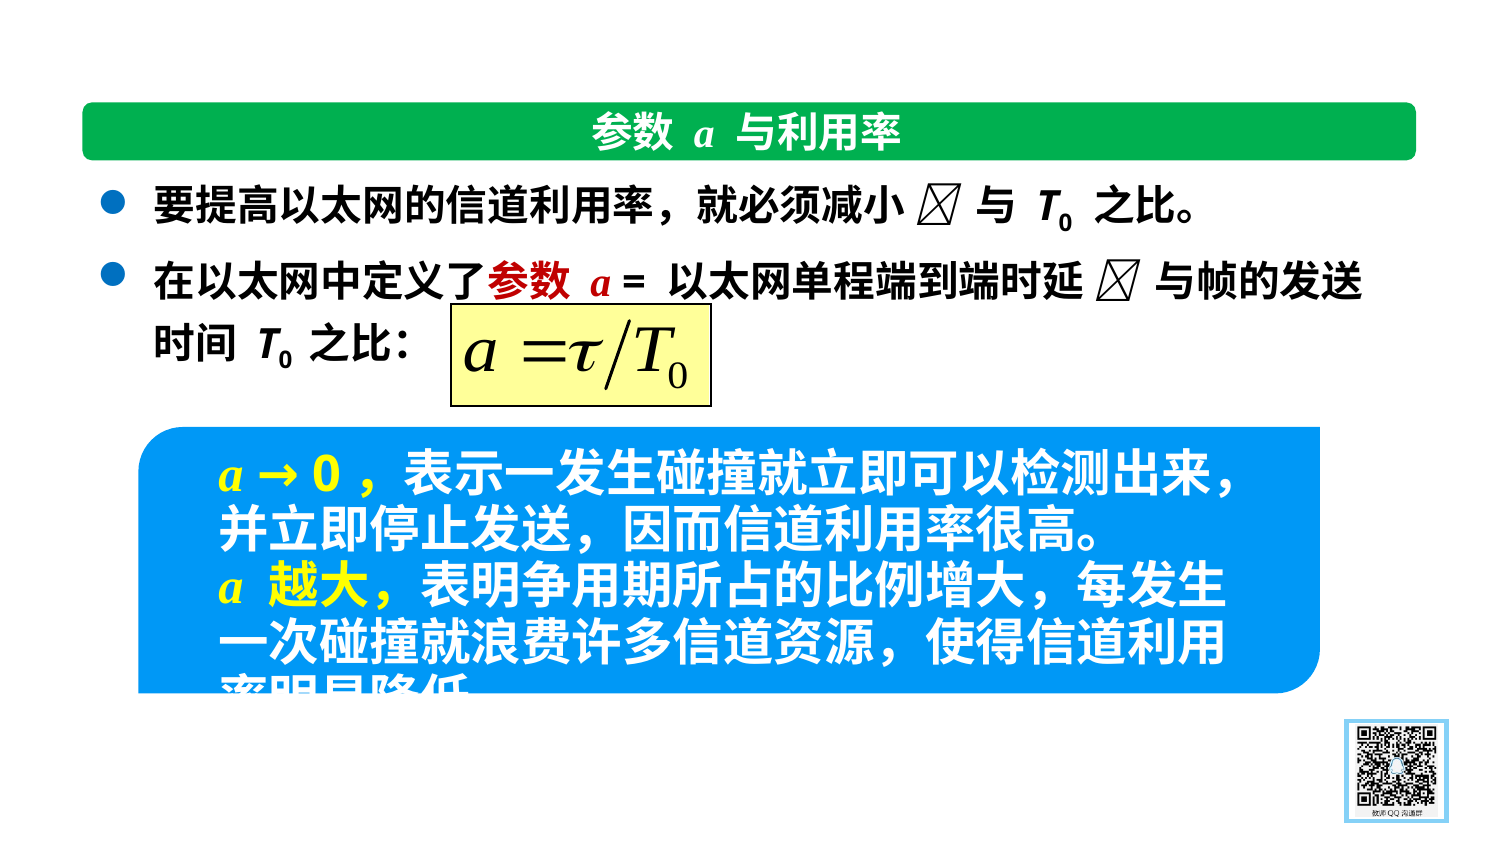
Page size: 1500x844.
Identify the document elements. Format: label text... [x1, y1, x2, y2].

text_box [82, 102, 576, 161]
text_box 要提高以太网的信道利用率，就必须减小  与 T0 之比。 在以太网中定义了参数 a = 以太网单程端到端时延  与帧的发送时间 T0 之比： [82, 159, 1416, 381]
text_box [918, 102, 1417, 161]
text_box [451, 304, 710, 406]
picture [1355, 724, 1438, 817]
text_box 参数 a 与利用率 [576, 98, 918, 164]
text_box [138, 426, 1321, 737]
